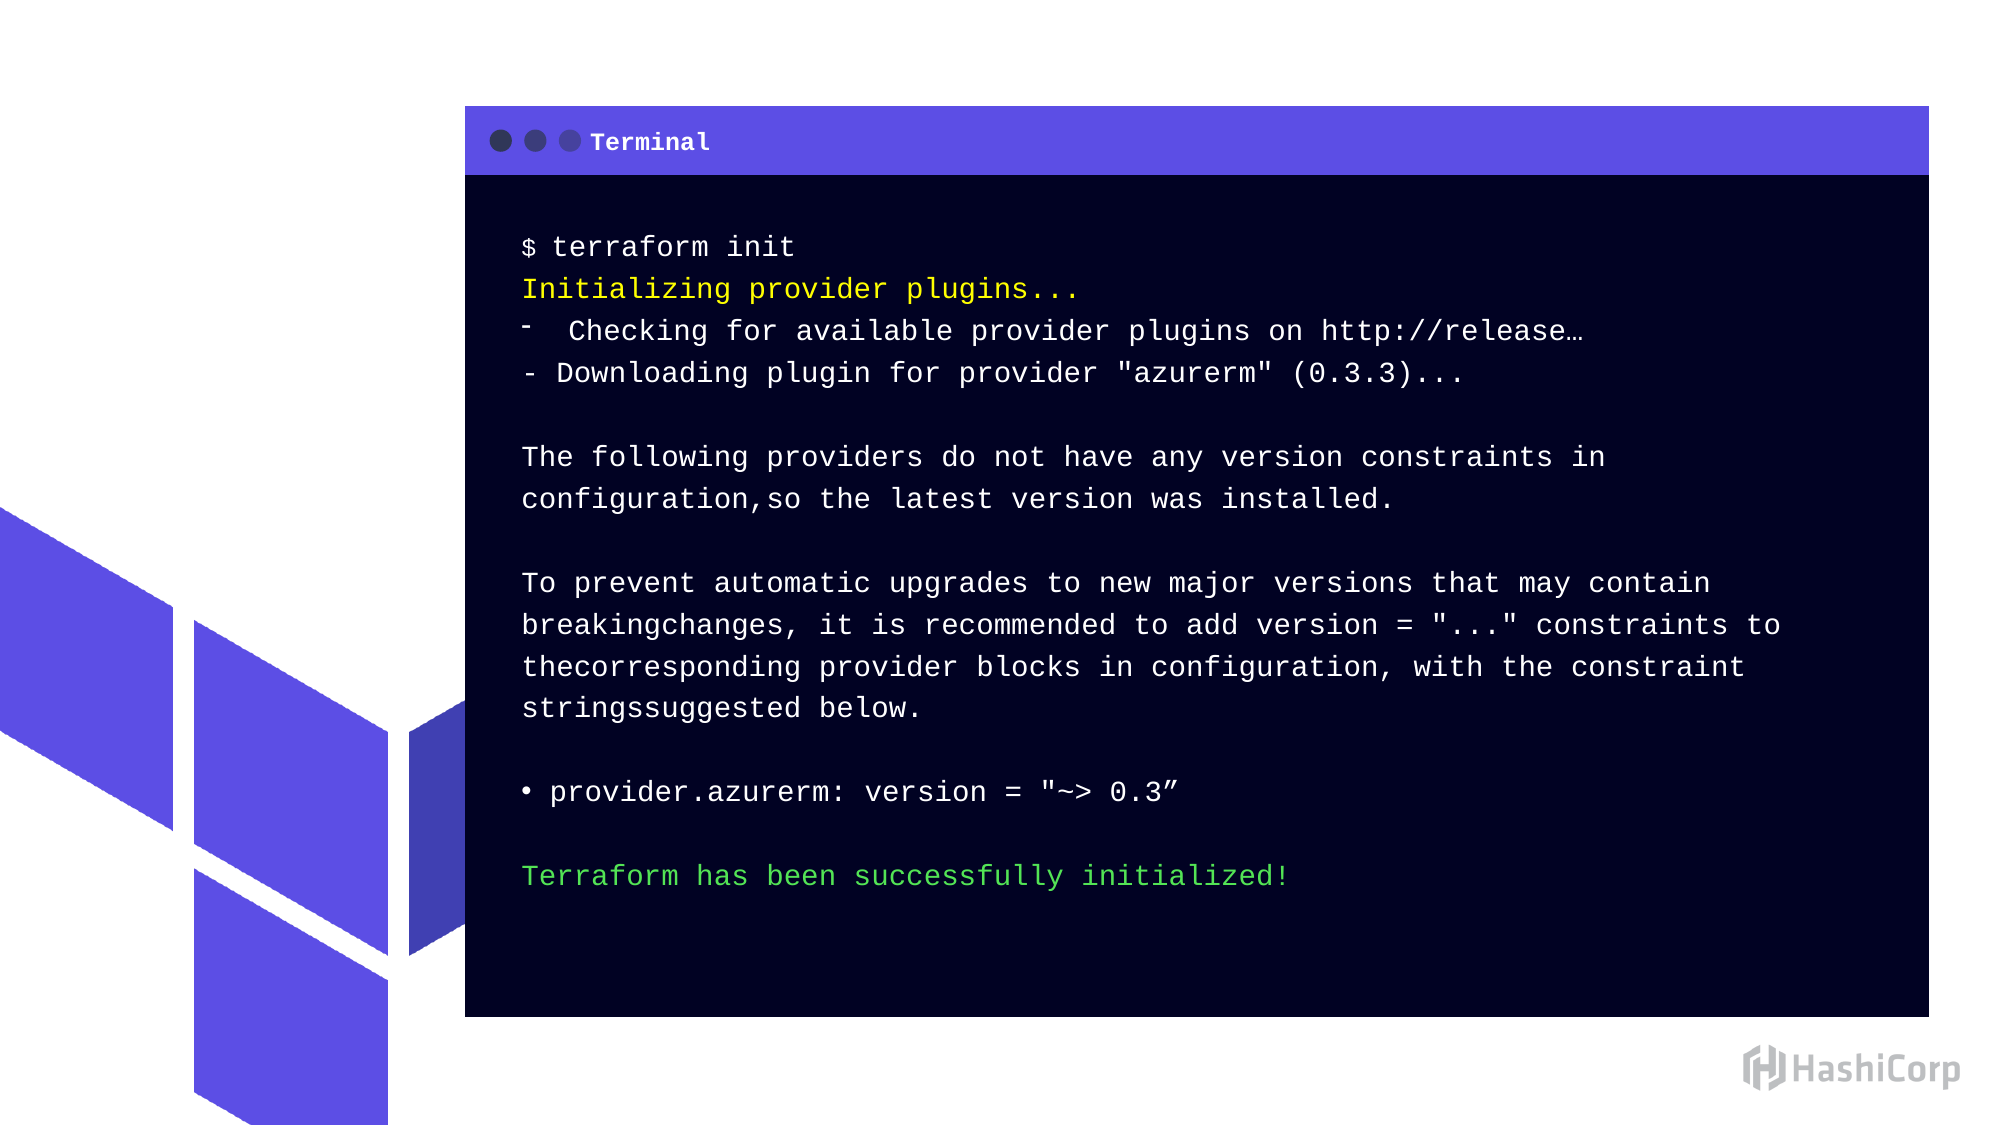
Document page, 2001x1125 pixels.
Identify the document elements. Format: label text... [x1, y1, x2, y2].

list $ terraform init Initializing provider plugins... Checking for available provider plugins on http://release… - Downloading plugin for provider "azurerm" (0.3.3)... The following providers do not have any version constraints in configuration,so the latest version was installed. To prevent automatic upgrades to new major versions that may contain breakingchanges, it is recommended to add version = "..." constraints to thecorresponding provider blocks in configuration, with the constraint stringssuggested below. provider.azurerm: version = "~> 0.3” Terraform has been successfully initialized! [512, 211, 1882, 945]
picture [0, 493, 605, 1125]
